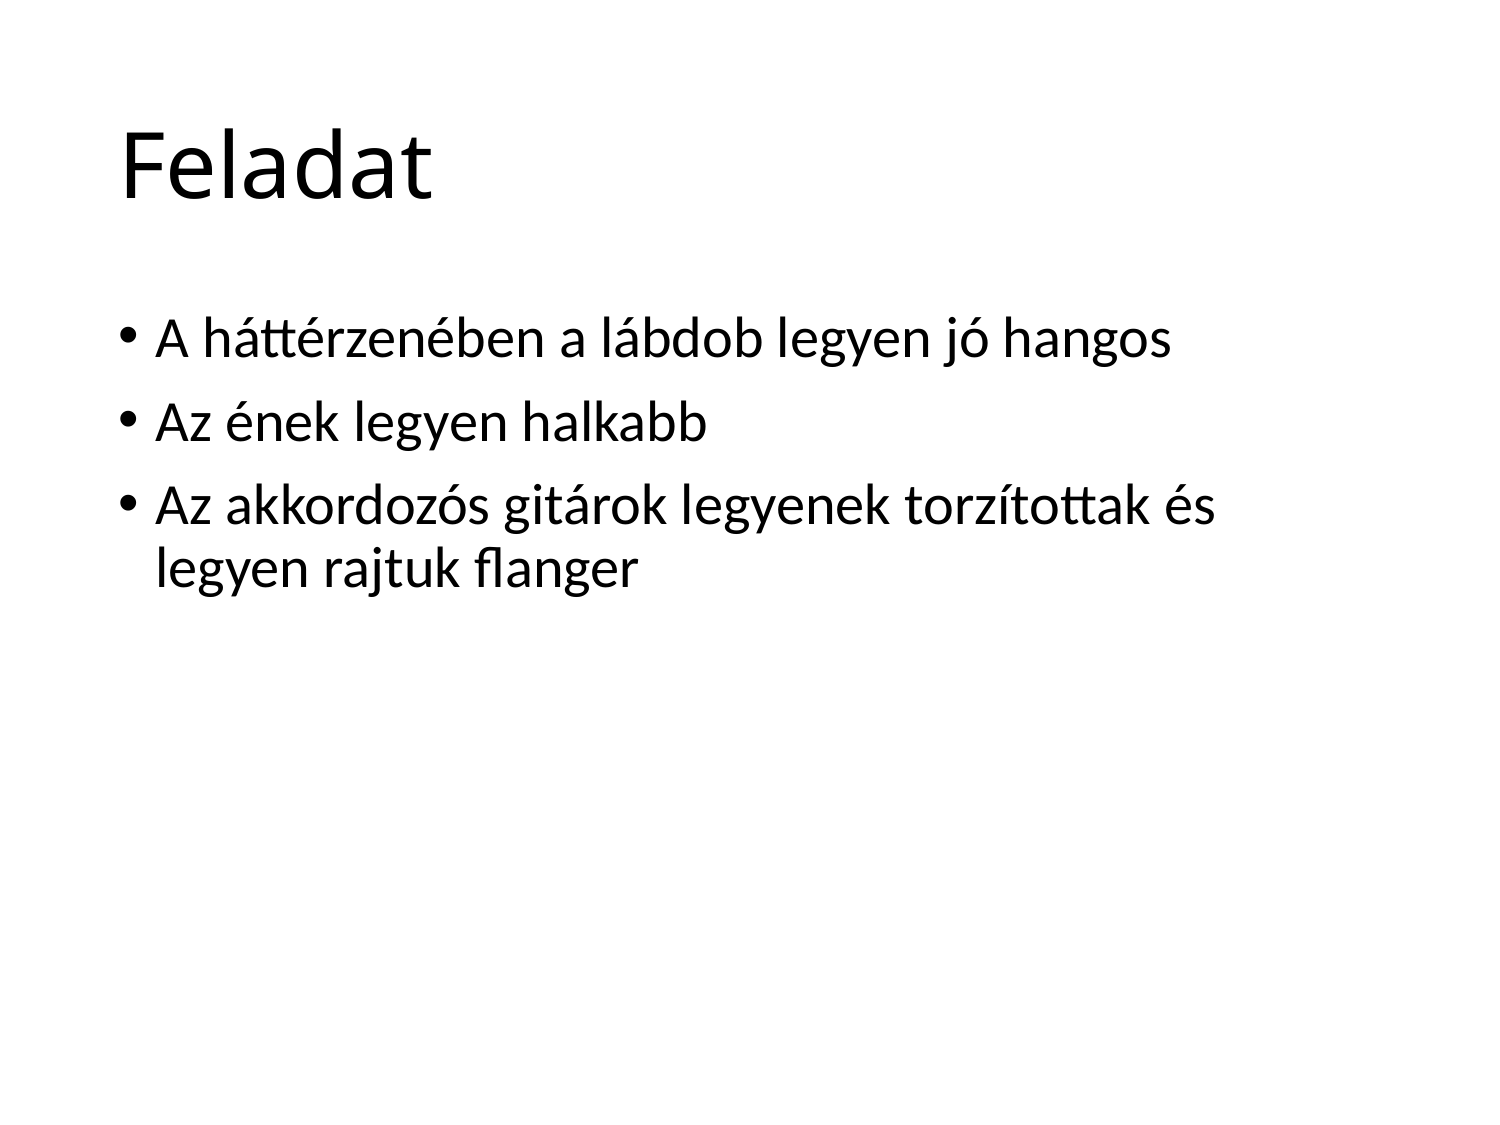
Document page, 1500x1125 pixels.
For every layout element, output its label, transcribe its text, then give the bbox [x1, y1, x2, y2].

title Feladat [103, 59, 1397, 278]
list A háttérzenében a lábdob legyen jó hangos Az ének legyen halkabb Az akkordozós gitárok legyenek torzítottak és legyen rajtuk flanger [103, 299, 1397, 1014]
